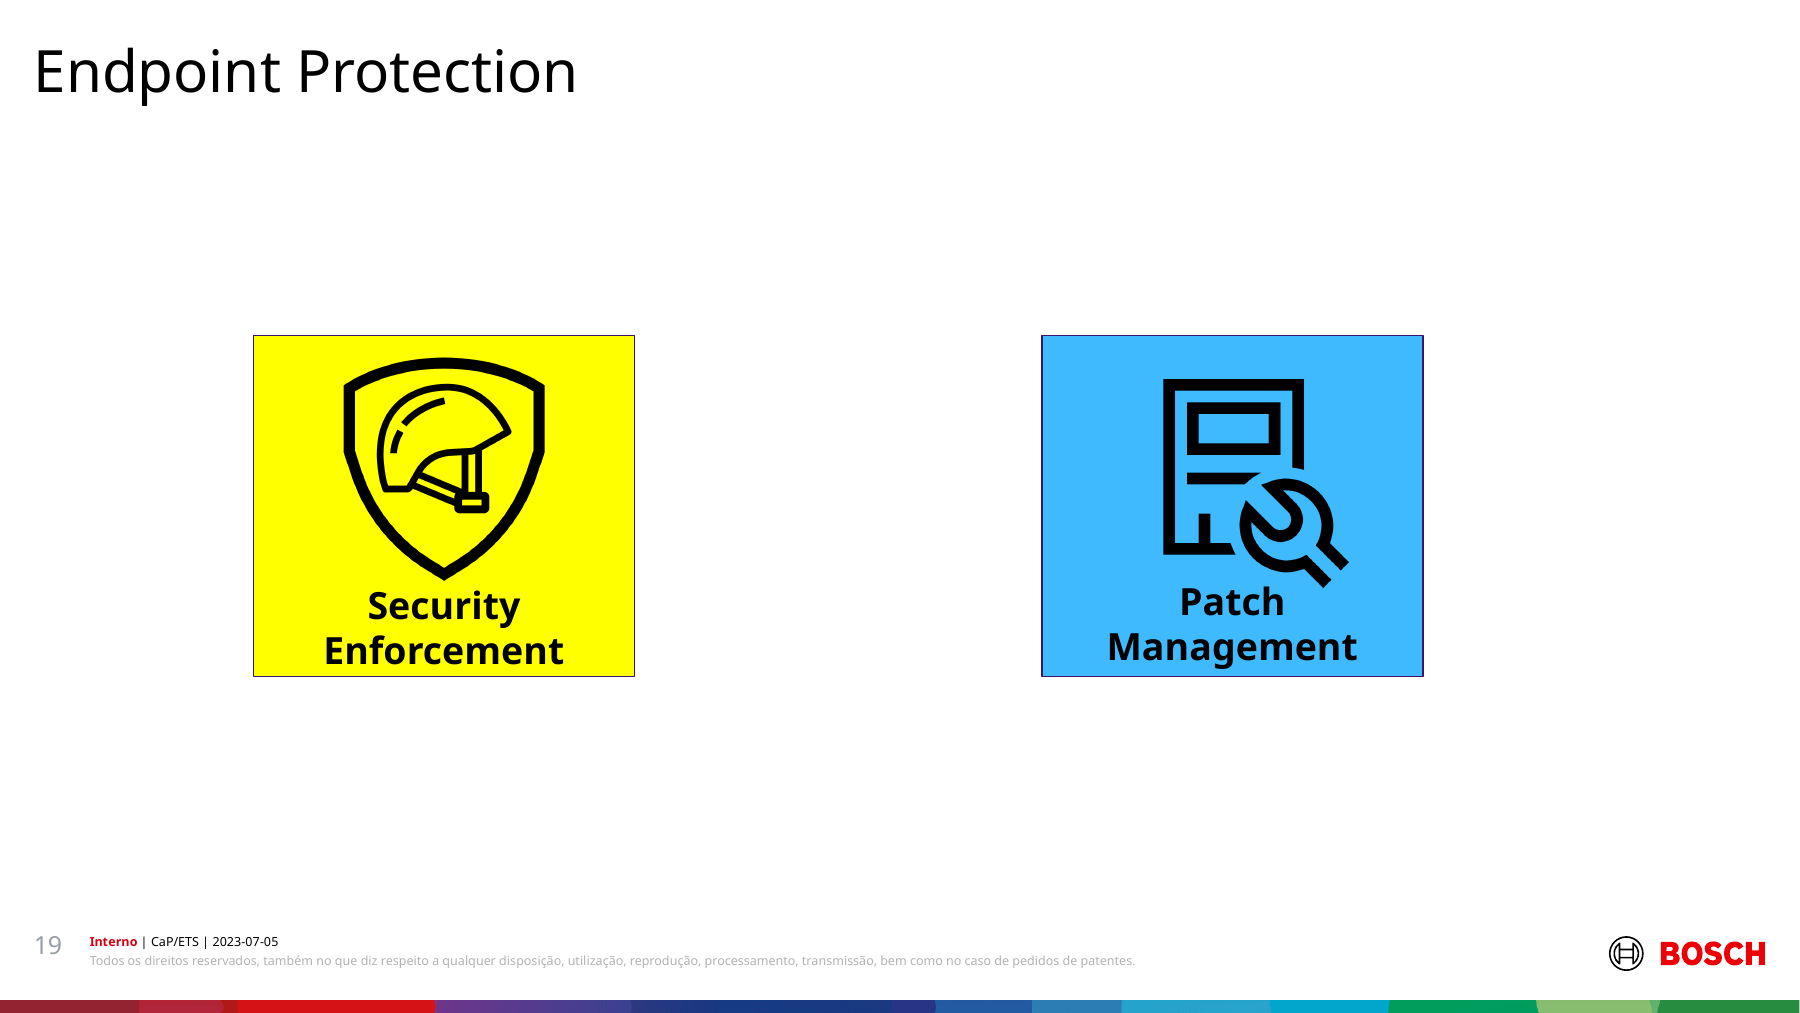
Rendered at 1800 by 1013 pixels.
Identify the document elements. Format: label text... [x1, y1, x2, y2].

text_box Patch Management [1081, 577, 1384, 649]
text_box [253, 335, 635, 677]
list Endpoint Protection [33, 42, 1766, 107]
picture [1388, 1000, 1800, 1013]
picture [310, 335, 578, 603]
text_box Security Enforcement [310, 603, 578, 653]
picture [1093, 332, 1374, 614]
slide_number 19 [33, 929, 81, 997]
picture [0, 1000, 1270, 1013]
text_box [1041, 335, 1423, 677]
